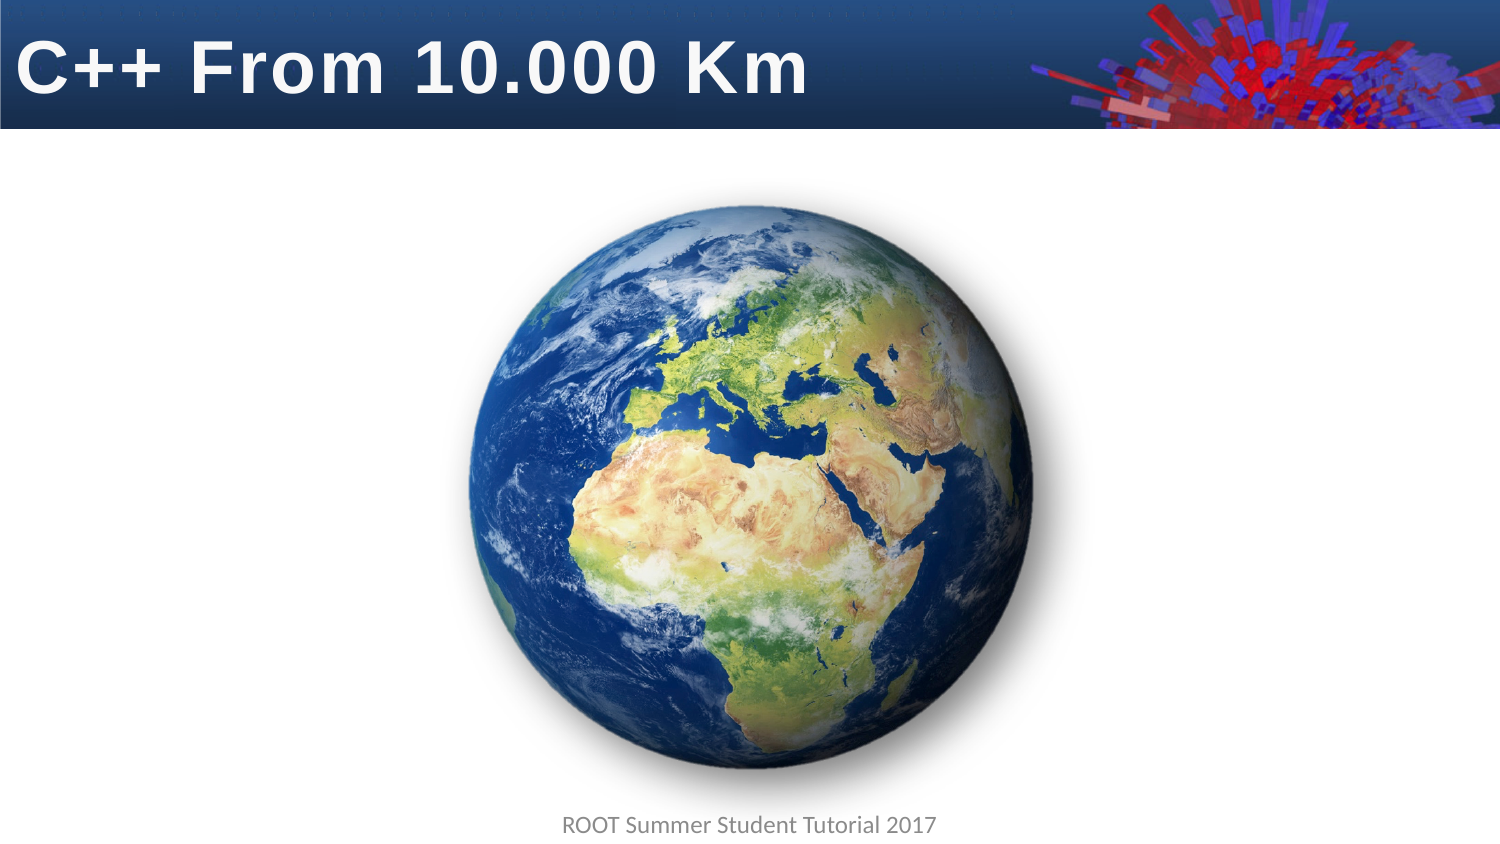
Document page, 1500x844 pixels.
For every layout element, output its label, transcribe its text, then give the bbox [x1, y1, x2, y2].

picture [452, 189, 1049, 785]
footer ROOT Summer Student Tutorial 2017 [512, 800, 988, 844]
text_box C++ From 10.000 Km [0, 0, 1500, 129]
